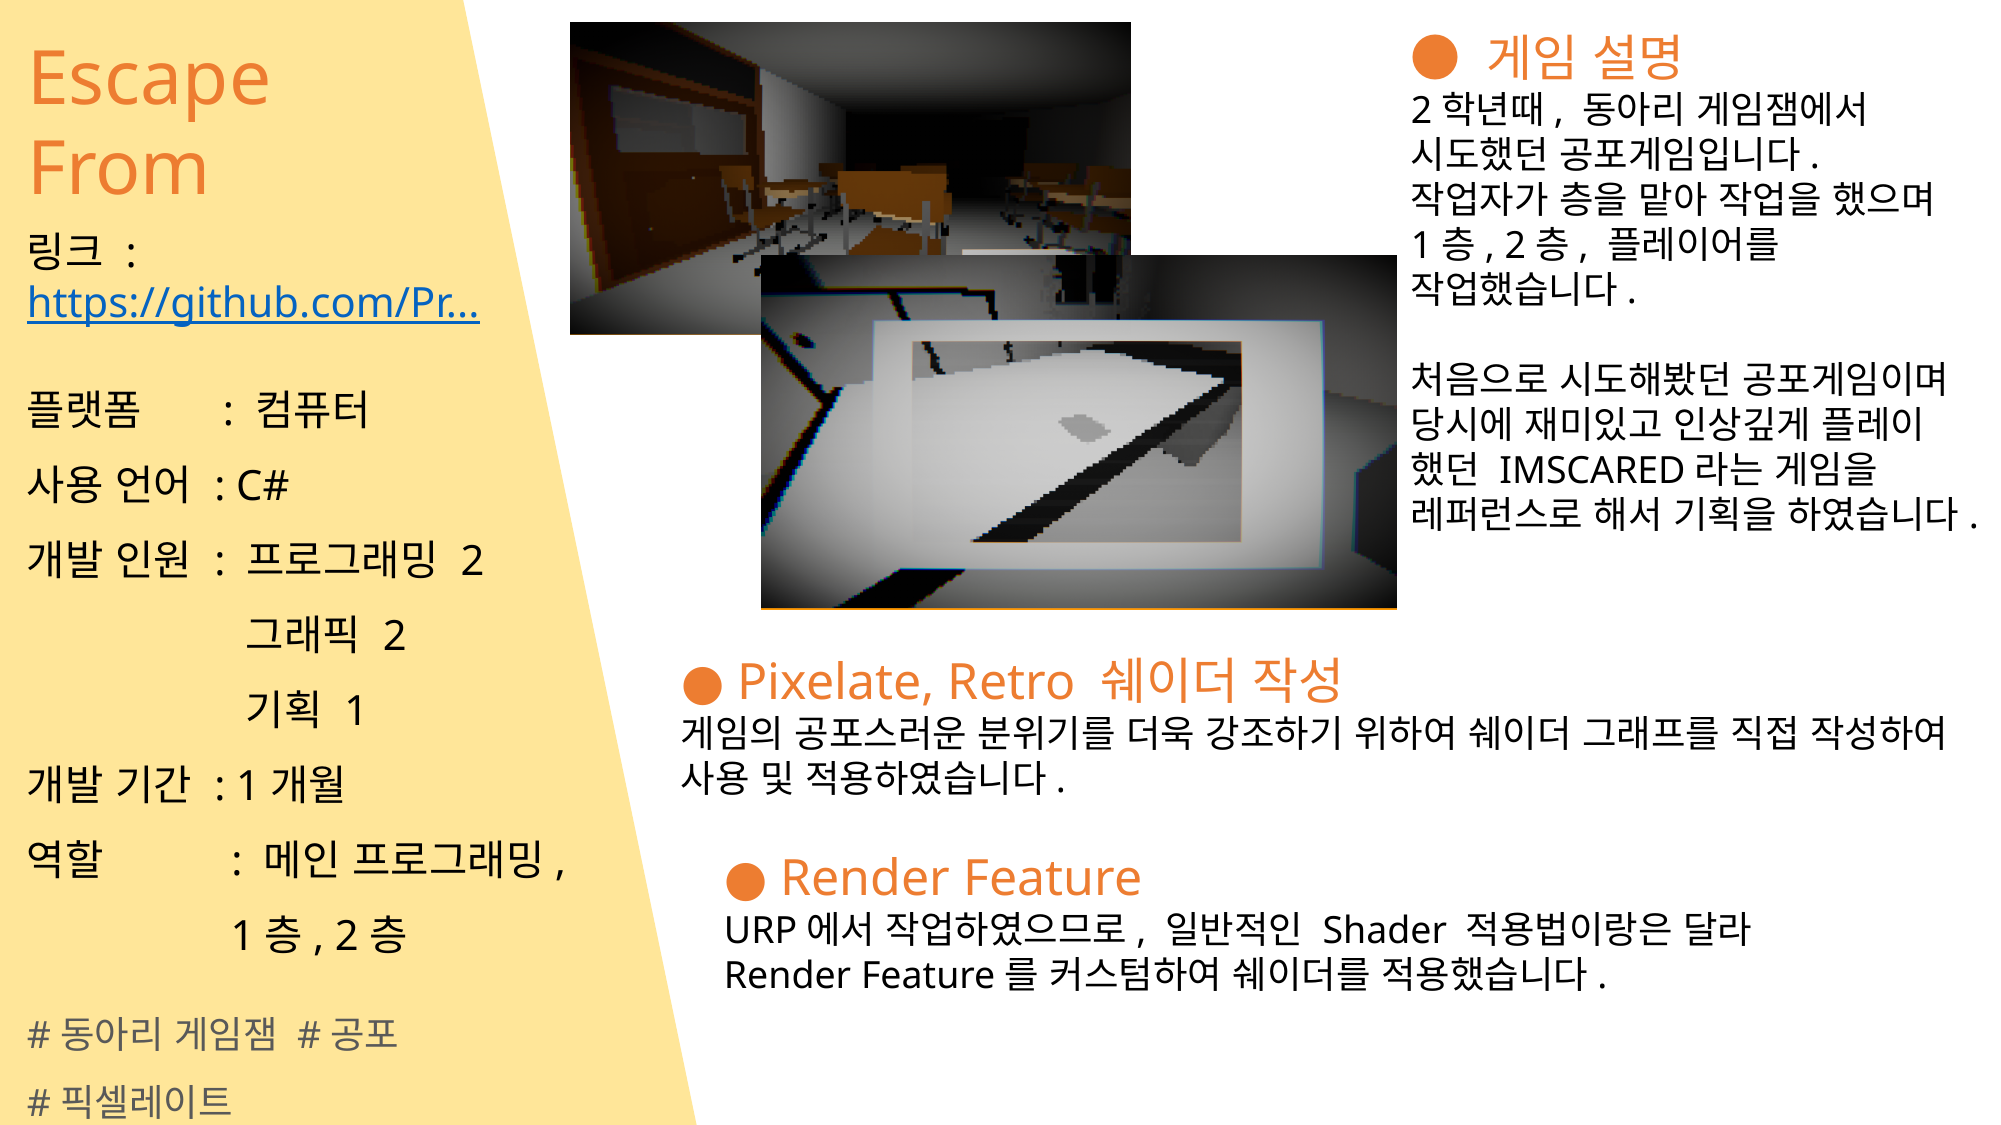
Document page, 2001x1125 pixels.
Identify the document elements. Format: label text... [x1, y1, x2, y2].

text_box #동아리 게임잼 #공포 #픽셀레이트 [12, 981, 589, 1125]
text_box ● 게임 설명 2학년때, 동아리 게임잼에서 시도했던 공포게임입니다. 작업자가 층을 맡아 작업을 했으며 1층, 2층, 플레이어를 작업했습니다. 처음으로 시도해봤던 공포게임이며 당시에 재미있고 인상깊게 플레이 했던 IMSCARED라는 게임을 레퍼런스로 해서 기획을 하였습니다. [1396, 19, 1988, 544]
text_box [0, 0, 697, 1125]
picture [570, 22, 1397, 610]
text_box 링크 : https://github.com/Pr... 플랫폼 : 컴퓨터 사용 언어 : C# 개발 인원 : 프로그래밍 2 그래픽 2 기획 1 개발 기간 : 1개월 역할 : 메인 프로그래밍, 1층, 2층 [12, 218, 589, 966]
text_box Escape From [12, 22, 485, 217]
text_box ● Pixelate, Retro 쉐이더 작성 게임의 공포스러운 분위기를 더욱 강조하기 위하여 쉐이더 그래프를 직접 작성하여 사용 및 적용하였습니다. [666, 642, 1988, 808]
text_box ● Render Feature URP에서 작업하였으므로, 일반적인 Shader 적용법이랑은 달라 Render Feature를 커스텀하여 쉐이더를 적용했습니다. [709, 838, 2000, 1003]
